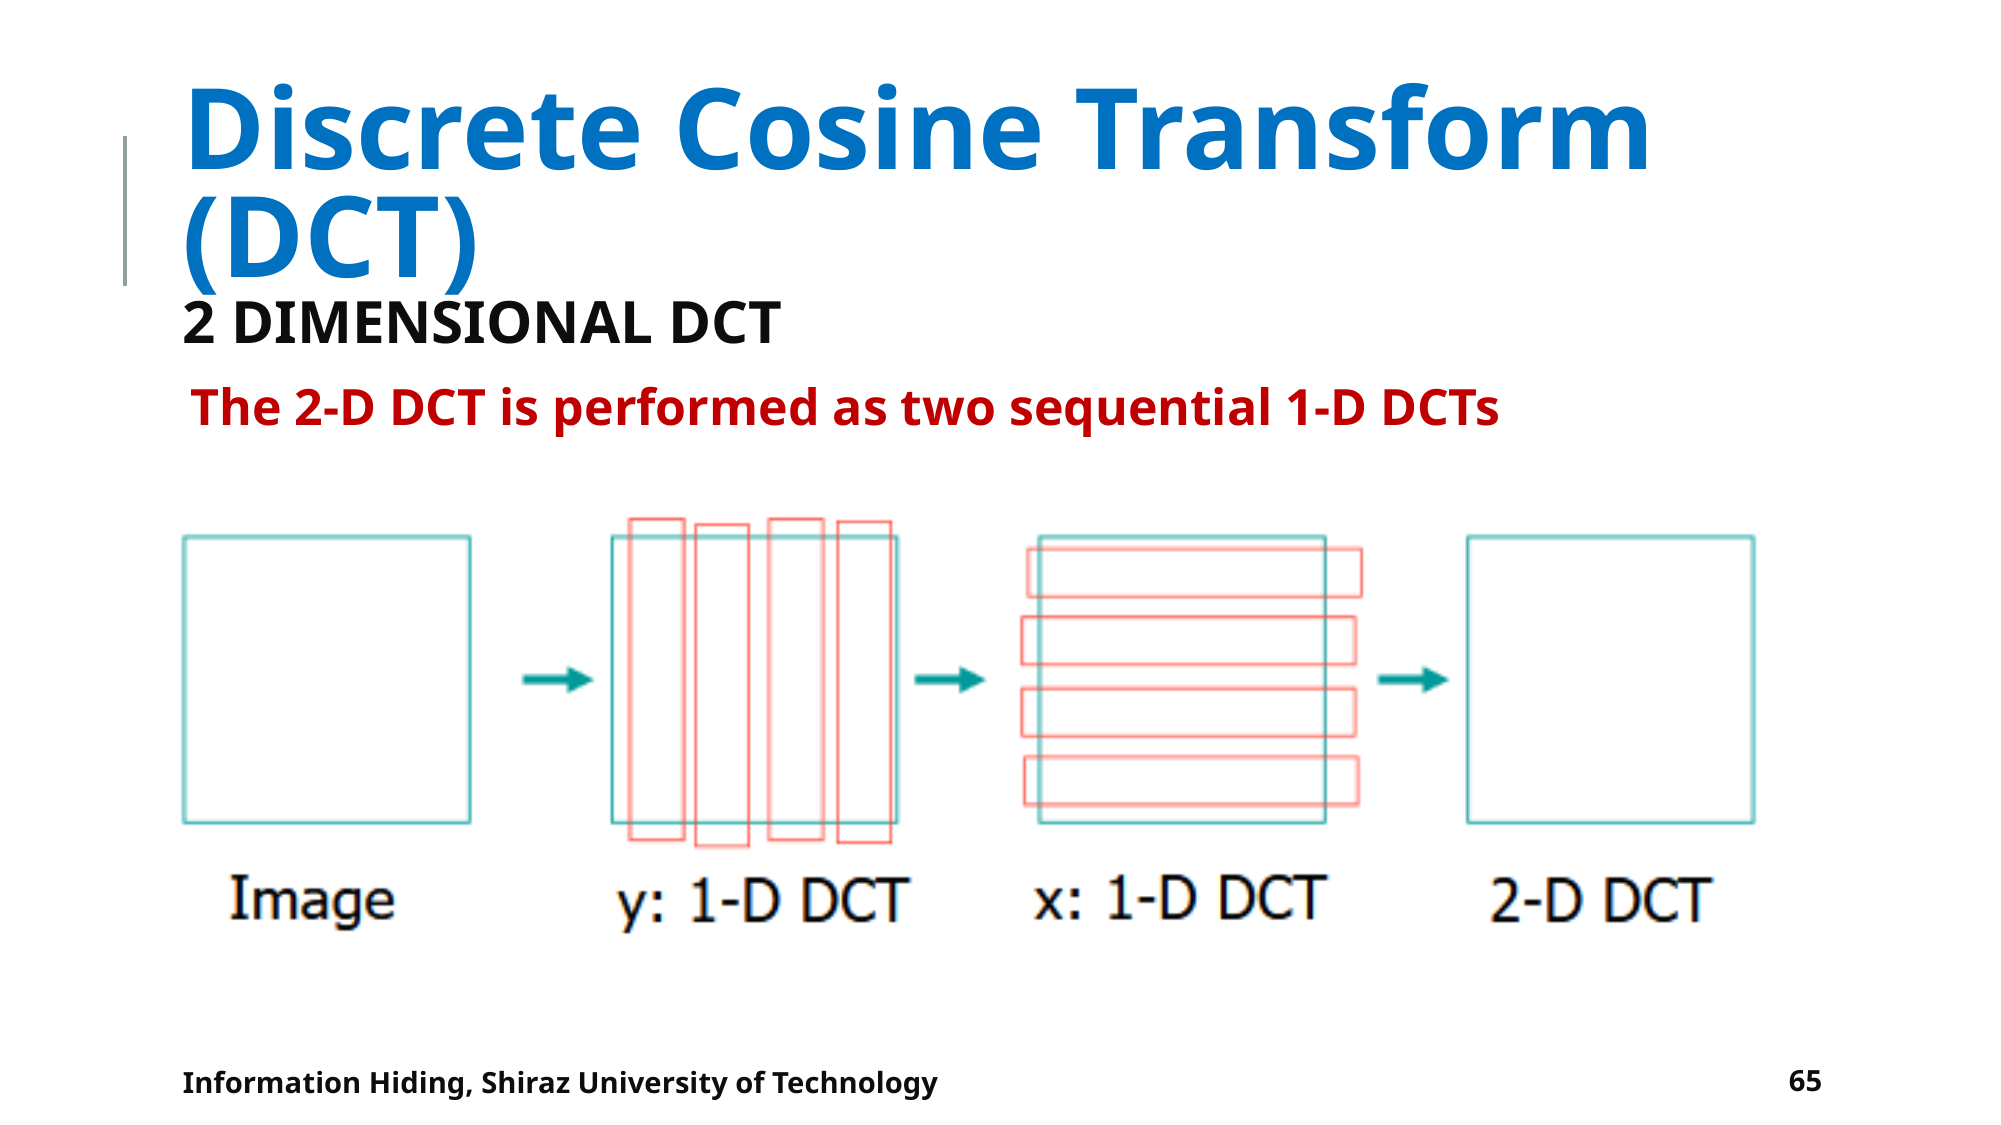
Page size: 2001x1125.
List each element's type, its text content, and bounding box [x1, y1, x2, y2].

picture [138, 460, 1833, 1002]
list The 2-D DCT is performed as two sequential 1-D DCTs [168, 375, 1853, 1035]
footer Information Hiding, Shiraz University of Technology [168, 1059, 1773, 1105]
title Discrete Cosine Transform (DCT) 2 DIMENSIONAL DCT [168, 96, 1853, 342]
slide_number 65 [1773, 1059, 1853, 1105]
